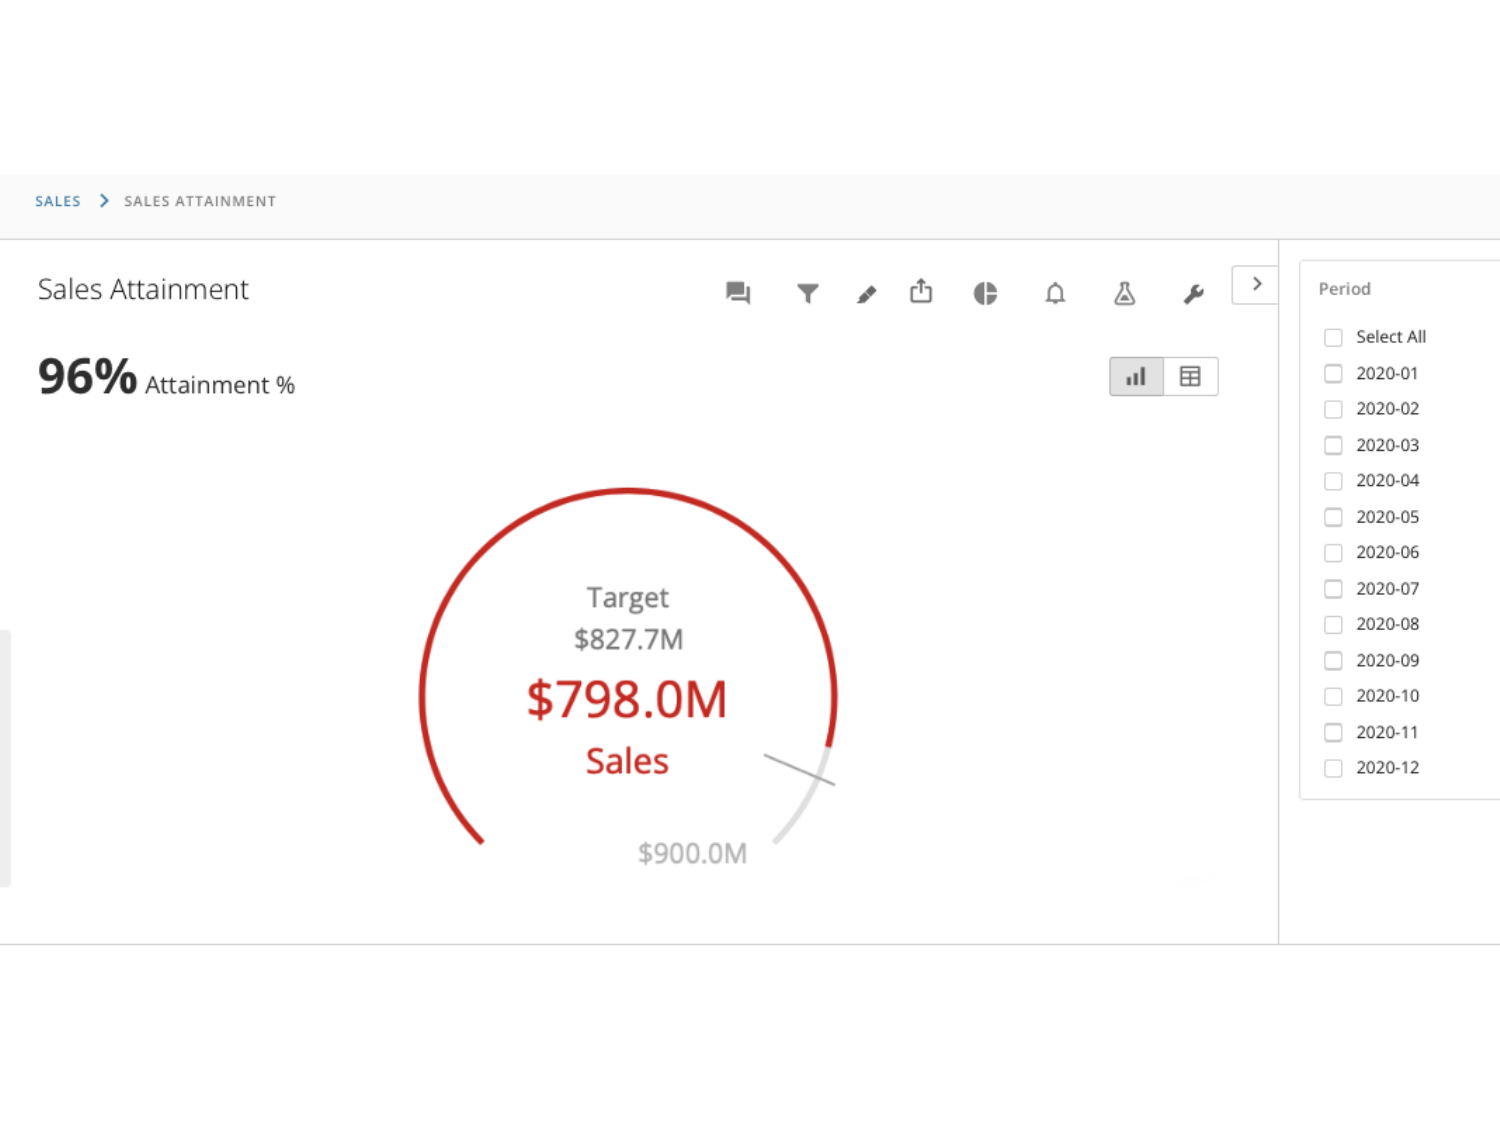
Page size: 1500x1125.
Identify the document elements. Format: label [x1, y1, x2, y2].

picture [0, 174, 1500, 951]
